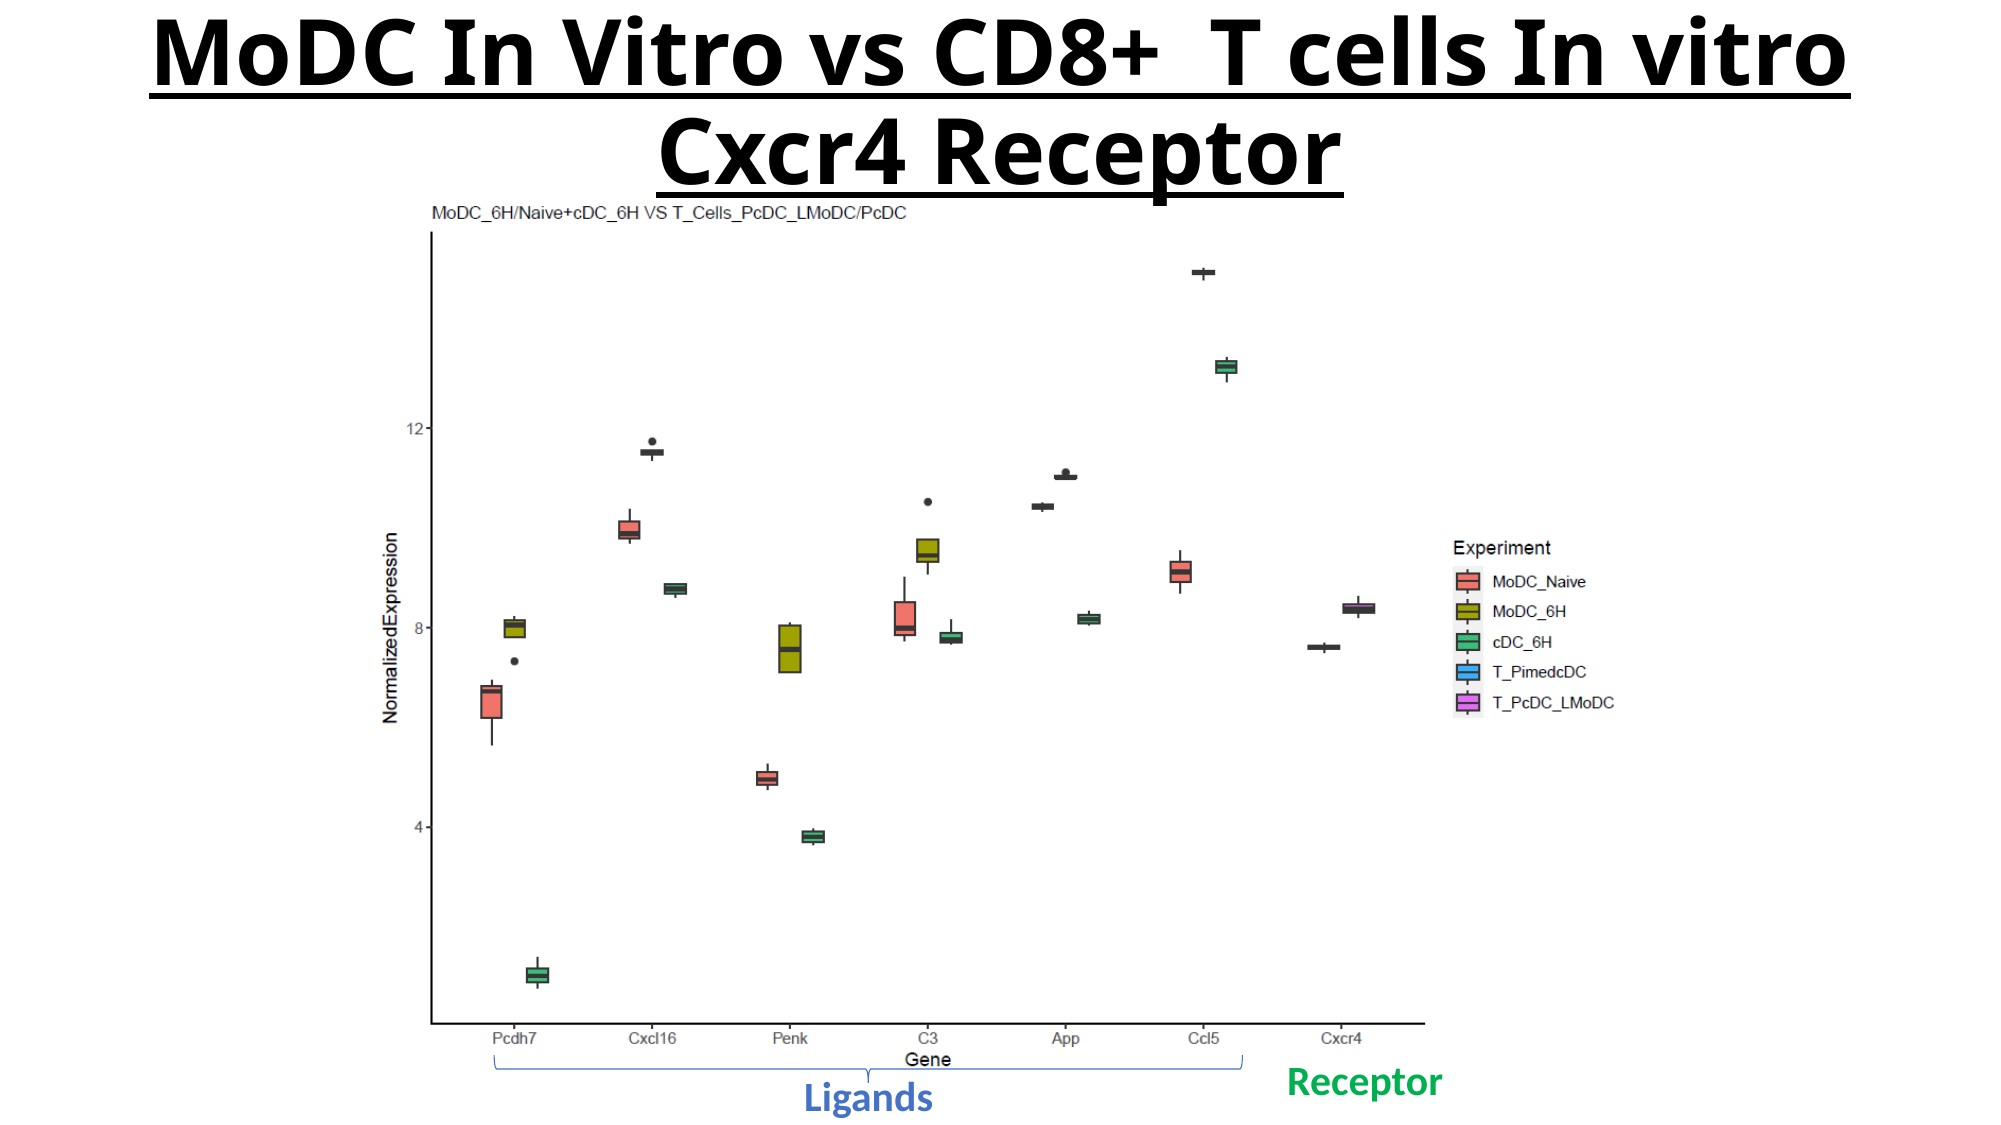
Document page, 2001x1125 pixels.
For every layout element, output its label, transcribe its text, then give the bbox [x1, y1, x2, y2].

text_box Ligands [737, 1080, 1000, 1125]
text_box Receptor [1233, 1080, 1497, 1112]
title MoDC In Vitro vs CD8+ T cells In vitro Cxcr4 Receptor [61, 0, 1939, 215]
picture [377, 200, 1623, 1080]
